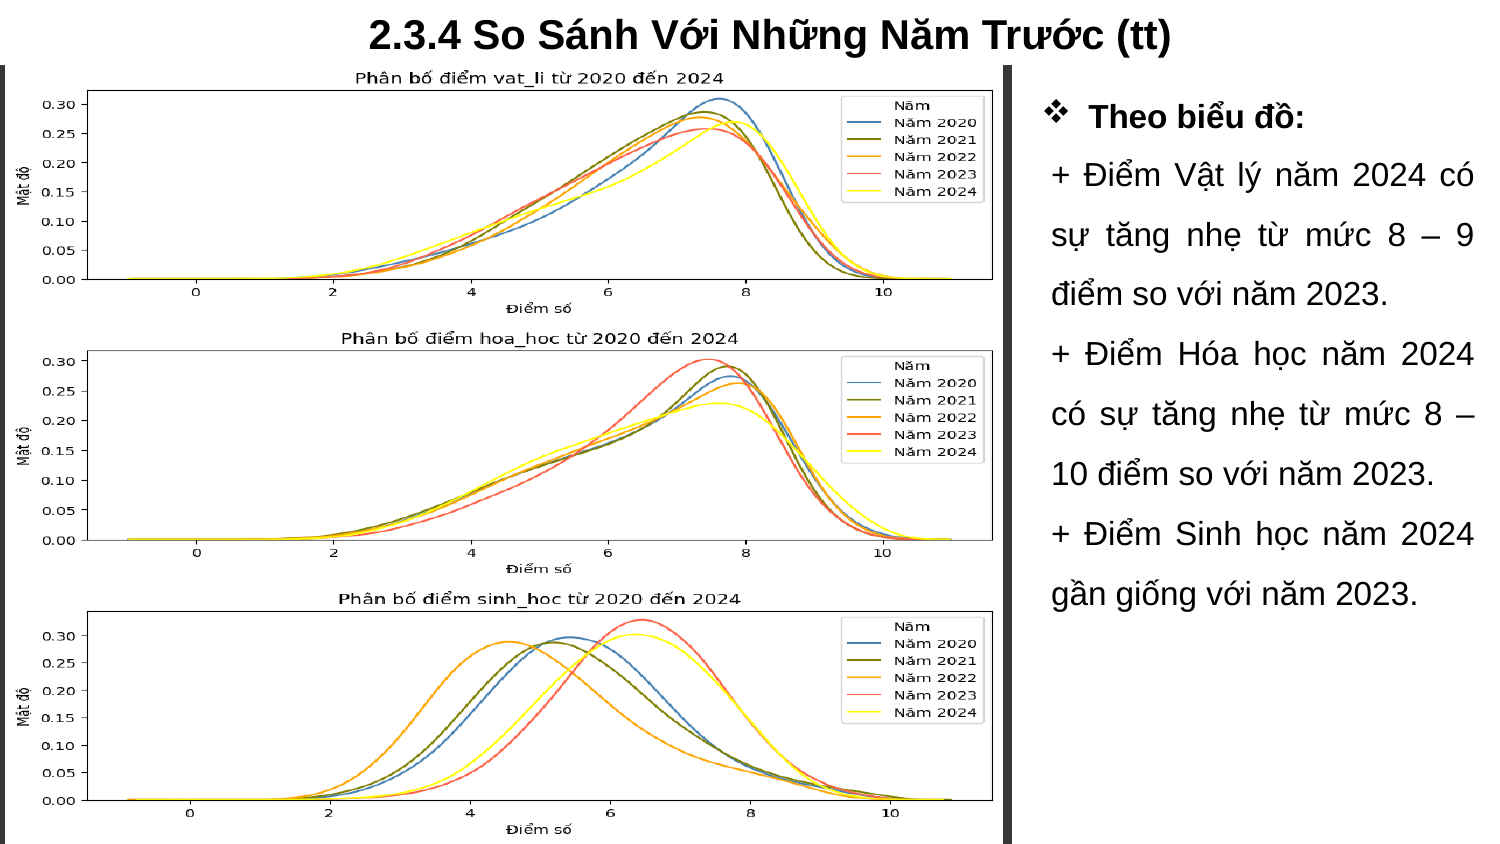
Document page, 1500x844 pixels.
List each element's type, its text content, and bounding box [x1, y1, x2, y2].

picture [0, 65, 1012, 844]
text_box 2.3.4 So Sánh Với Những Năm Trước (tt) [327, 0, 1214, 65]
text_box + Điểm Vật lý năm 2024 có sự tăng nhẹ từ mức 8 – 9 điểm so với năm 2023. + Điểm Hóa học năm 2024 có sự tăng nhẹ từ mức 8 – 10 điểm so với năm 2023. + Điểm Sinh học năm 2024 gần giống với năm 2023. [1036, 65, 1490, 655]
text_box Theo biểu đồ: [1026, 87, 1335, 143]
